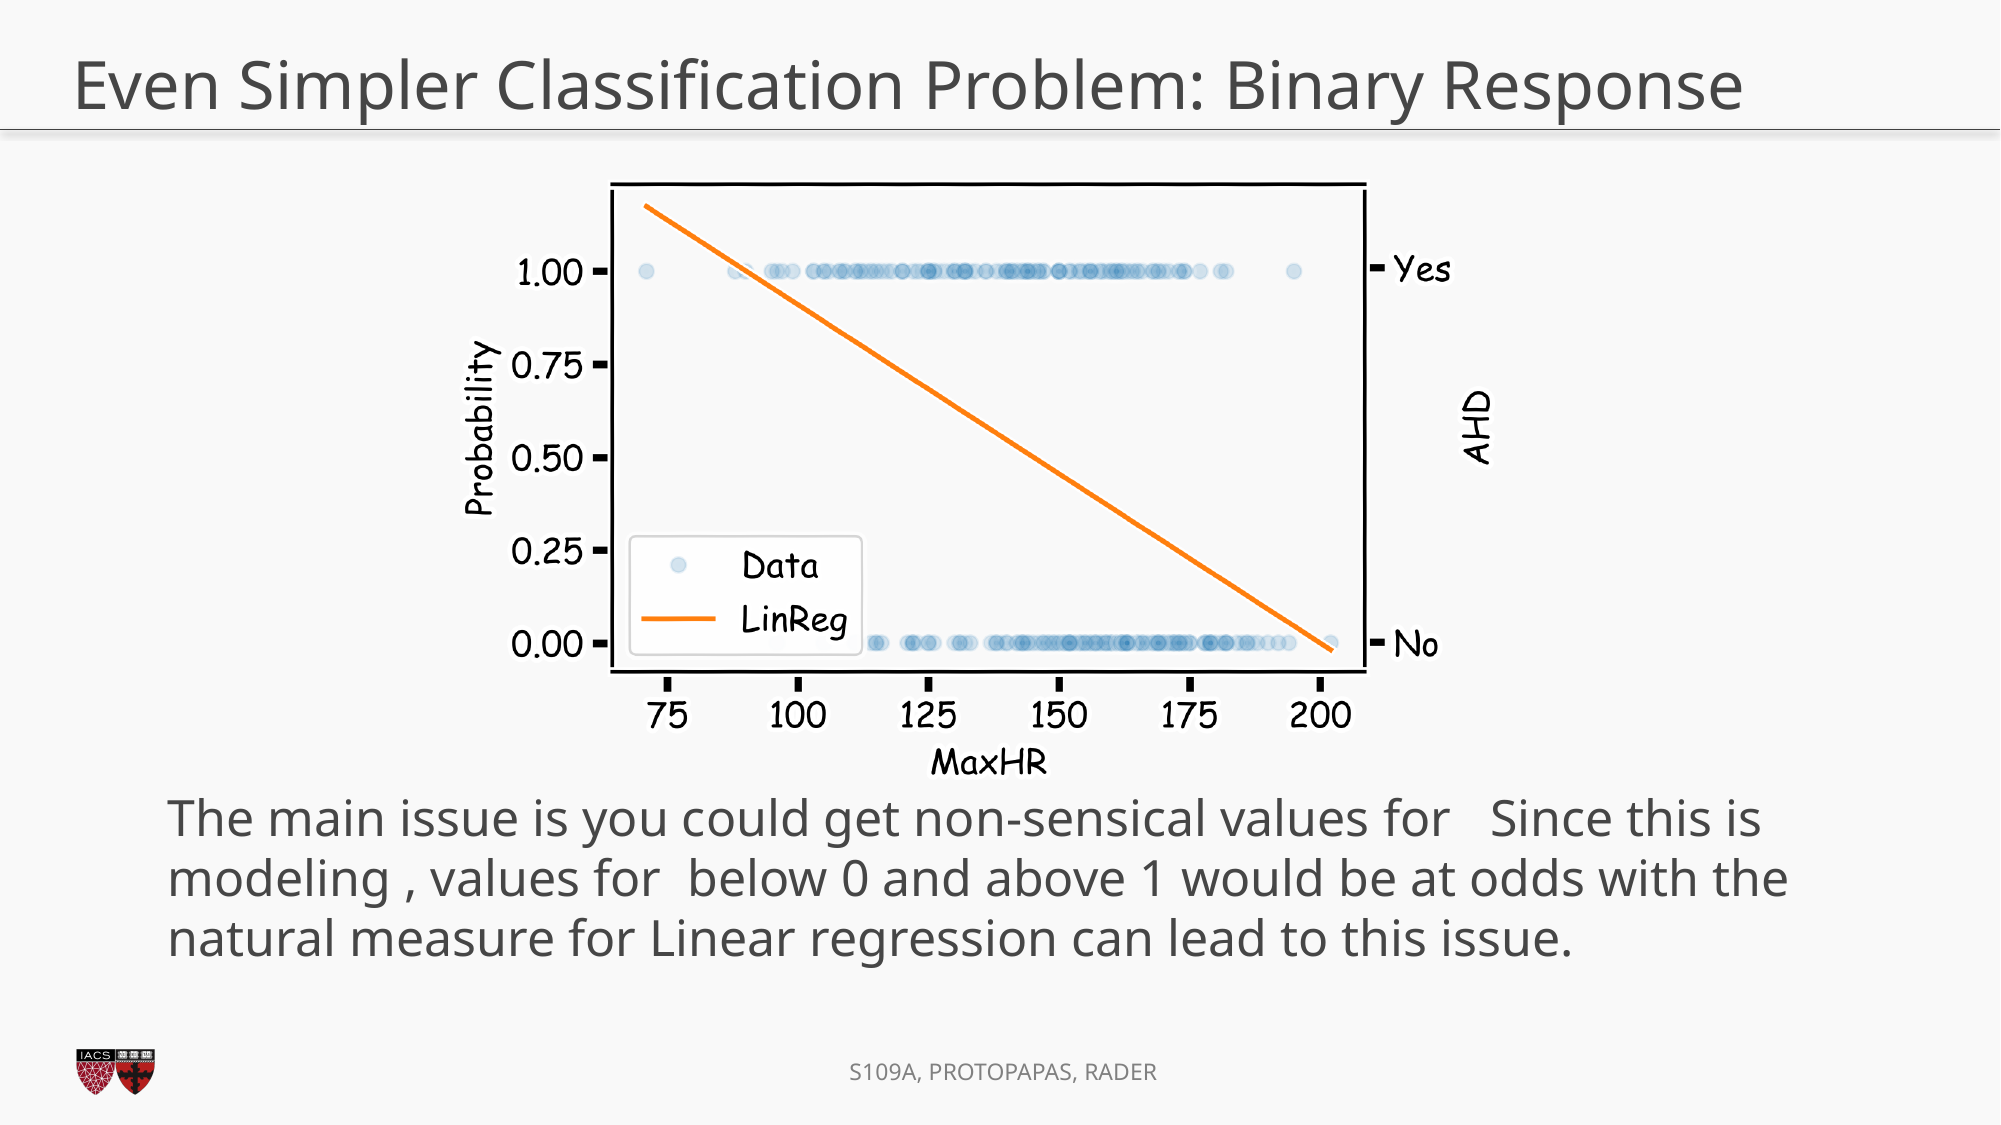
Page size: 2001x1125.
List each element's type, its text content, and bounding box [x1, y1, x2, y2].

picture [75, 1049, 155, 1095]
title Even Simpler Classification Problem: Binary Response [57, 35, 1943, 162]
picture [439, 98, 1515, 816]
